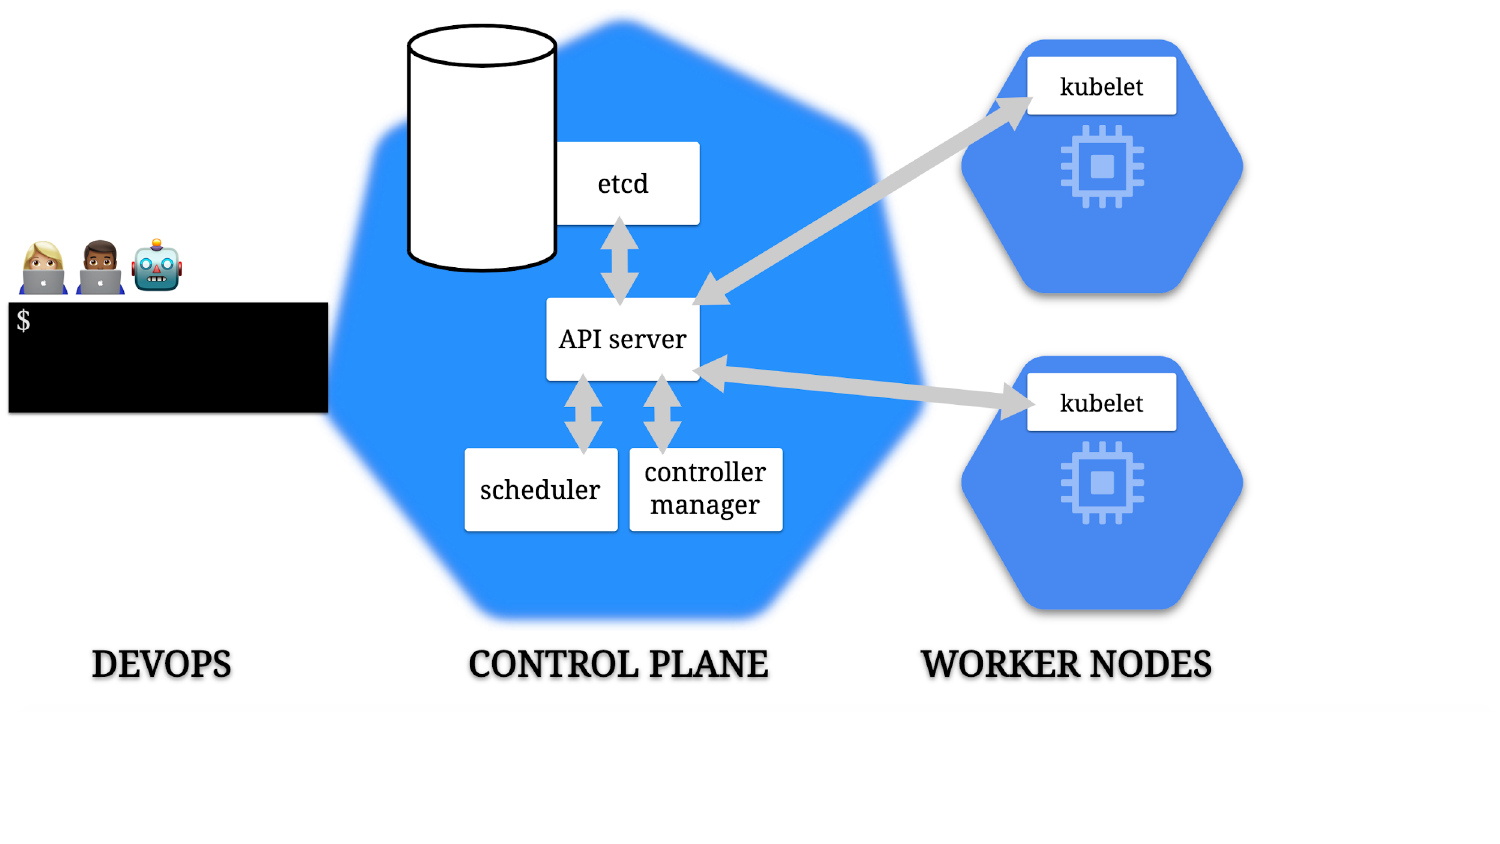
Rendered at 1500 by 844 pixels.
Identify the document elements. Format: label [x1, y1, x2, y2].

picture [0, 0, 1500, 713]
